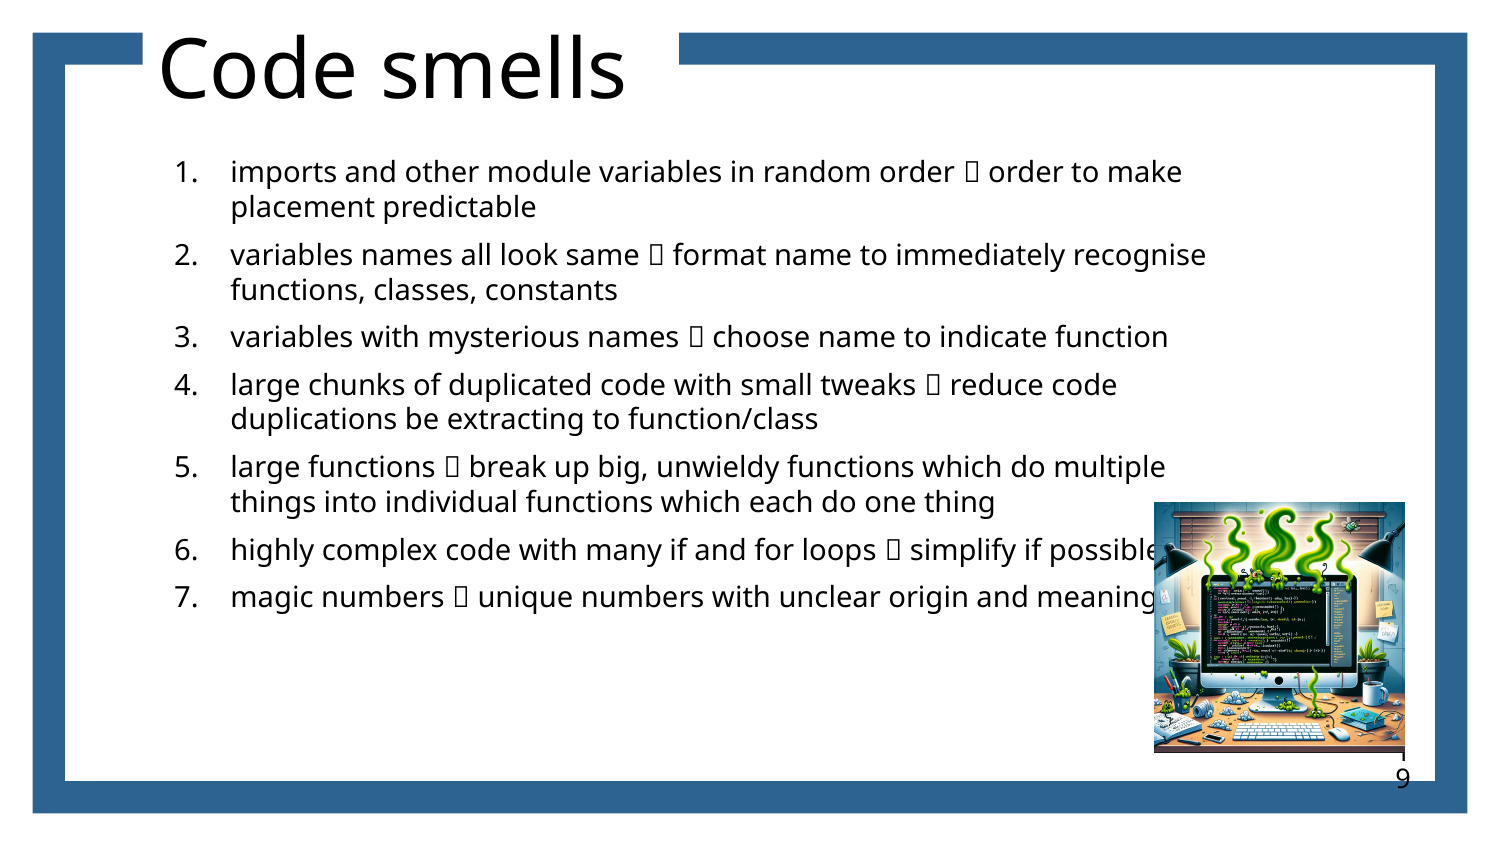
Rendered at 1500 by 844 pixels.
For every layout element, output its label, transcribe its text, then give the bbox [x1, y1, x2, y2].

list imports and other module variables in random order  order to make placement predictable variables names all look same  format name to immediately recognise functions, classes, constants variables with mysterious names  choose name to indicate function large chunks of duplicated code with small tweaks  reduce code duplications be extracting to function/class large functions  break up big, unwieldy functions which do multiple things into individual functions which each do one thing highly complex code with many if and for loops  simplify if possible magic numbers  unique numbers with unclear origin and meaning [142, 138, 1272, 731]
picture [1154, 502, 1405, 754]
title Code smells [142, 0, 680, 138]
slide_number 19 [1379, 718, 1430, 788]
